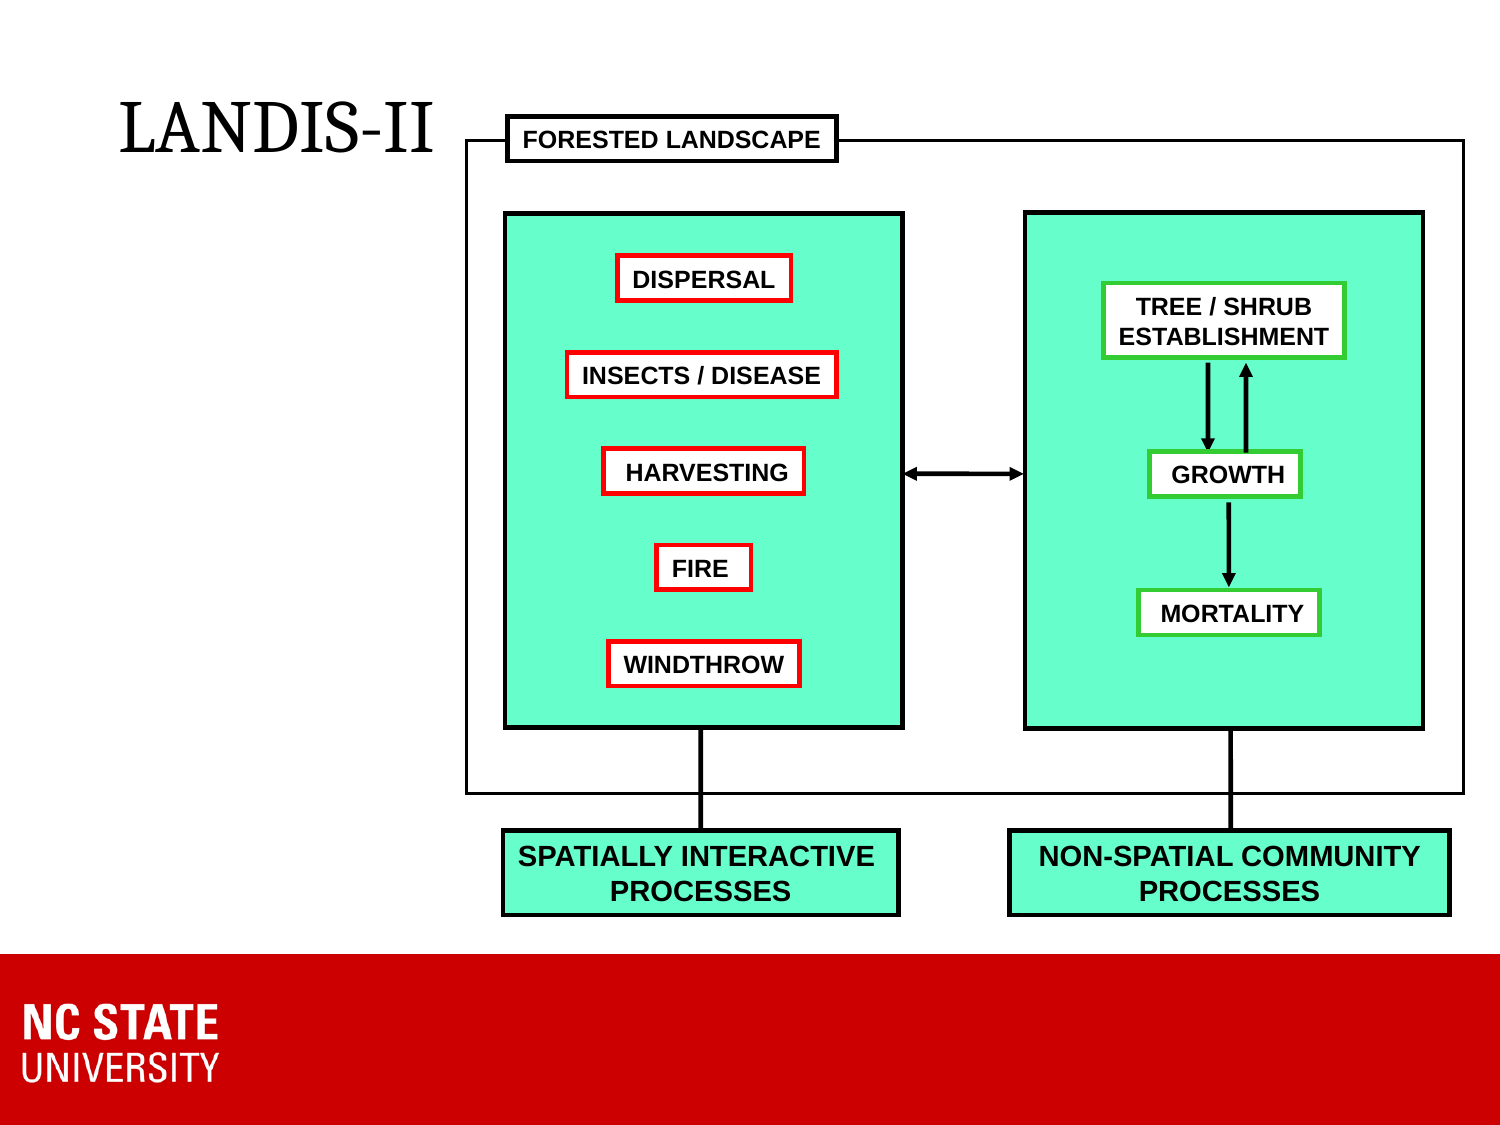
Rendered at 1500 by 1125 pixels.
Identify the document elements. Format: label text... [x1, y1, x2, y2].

title LANDIS-II [103, 19, 1397, 237]
picture [0, 958, 243, 1125]
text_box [466, 116, 1464, 794]
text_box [1009, 212, 1450, 920]
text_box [497, 213, 905, 920]
